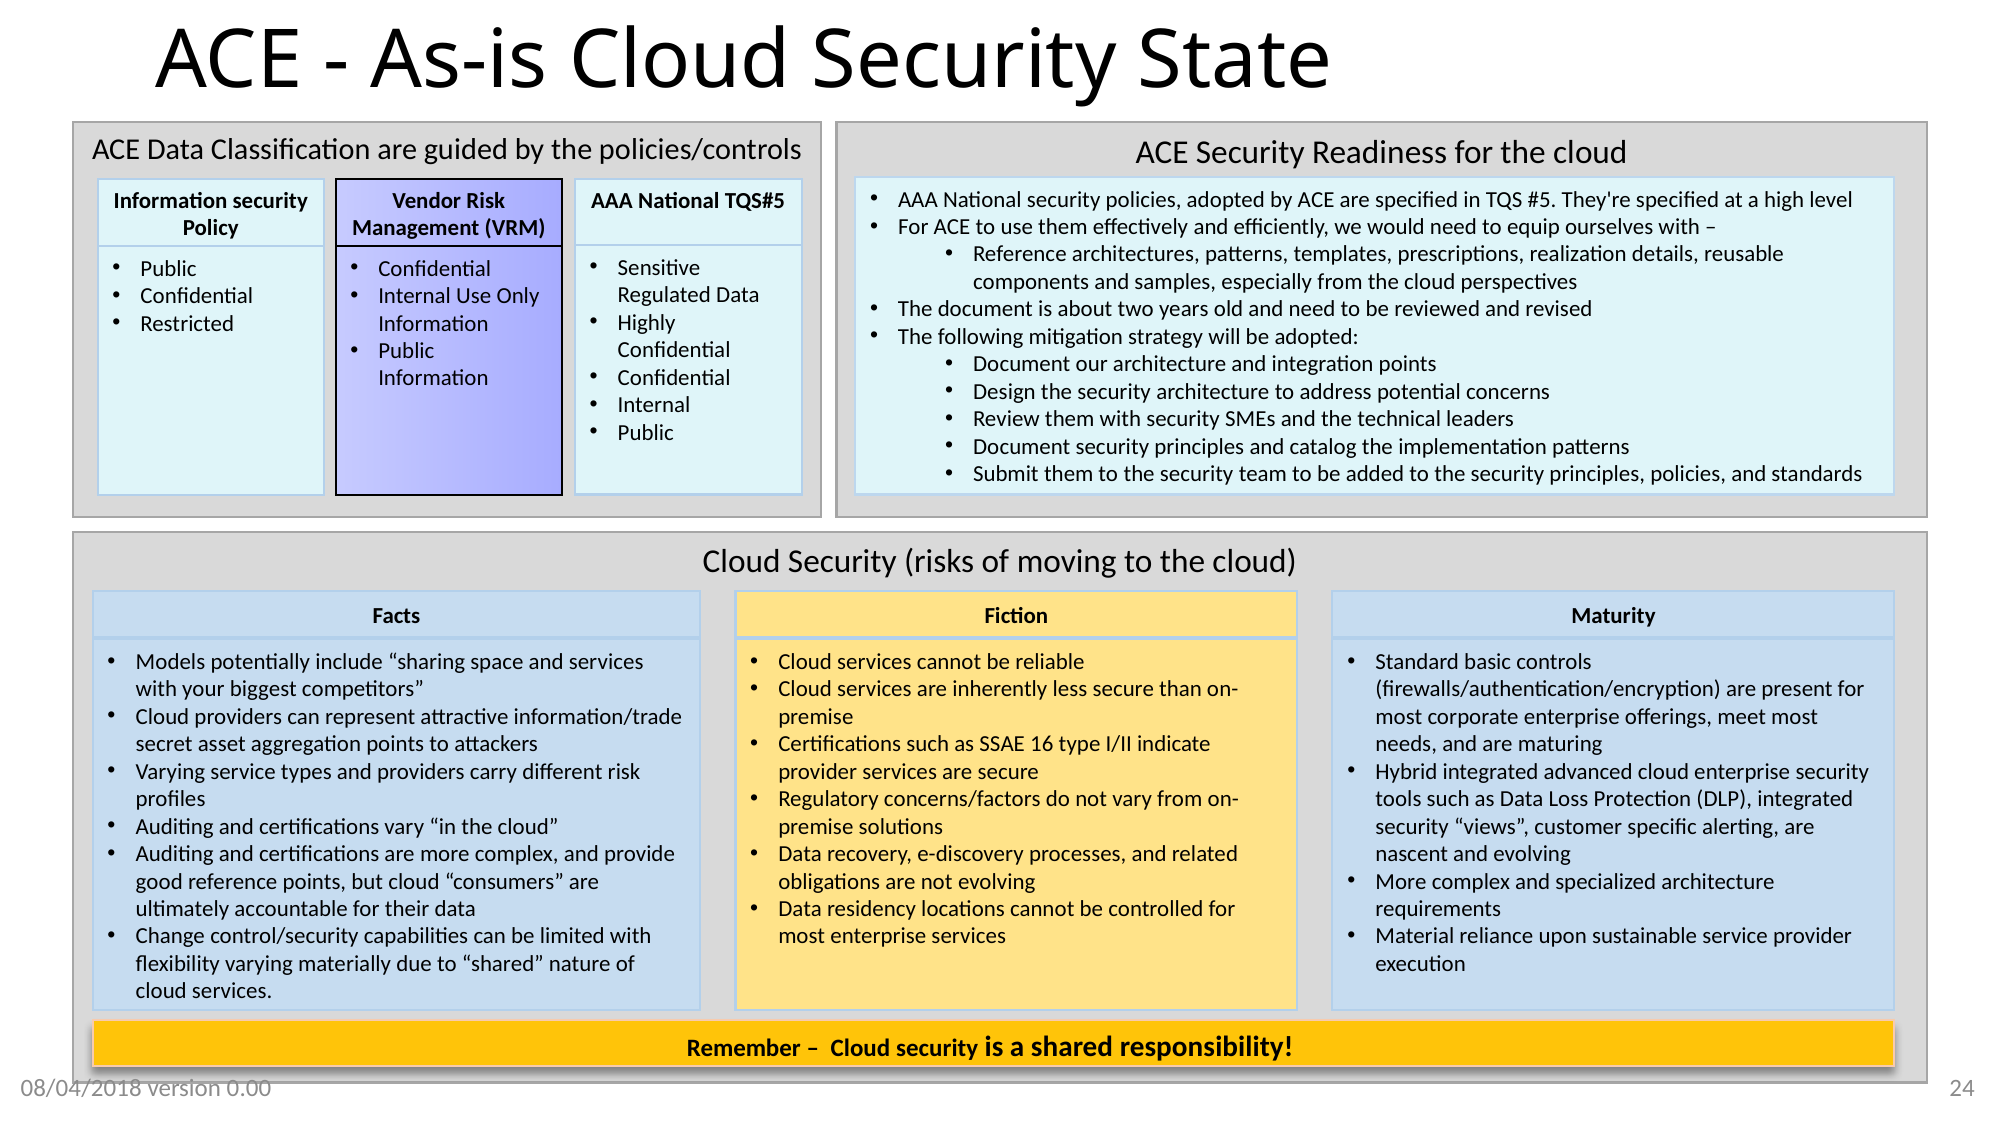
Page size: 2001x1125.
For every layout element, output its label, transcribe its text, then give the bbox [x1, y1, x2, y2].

slide_number 24 [1539, 1056, 1990, 1117]
text_box ACE Security Readiness for the cloud [835, 121, 1928, 518]
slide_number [5, 1056, 456, 1117]
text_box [72, 531, 1928, 1083]
text_box AAA National security policies, adopted by ACE are specified in TQS #5. They're specified at a high level For ACE to use them effectively and efficiently, we would need to equip ourselves with – Reference architectures, patterns, templates, prescriptions, realization details, reusable components and samples, especially from the cloud perspectives The document is about two years old and need to be reviewed and revised The following mitigation strategy will be adopted: Document our architecture and integration points Design the security architecture to address potential concerns Review them with security SMEs and the technical leaders Document security principles and catalog the implementation patterns Submit them to the security team to be added to the security principles, policies, and standards [854, 176, 1895, 496]
text_box ACE - As-is Cloud Security State [140, 9, 1859, 83]
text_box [72, 122, 822, 518]
